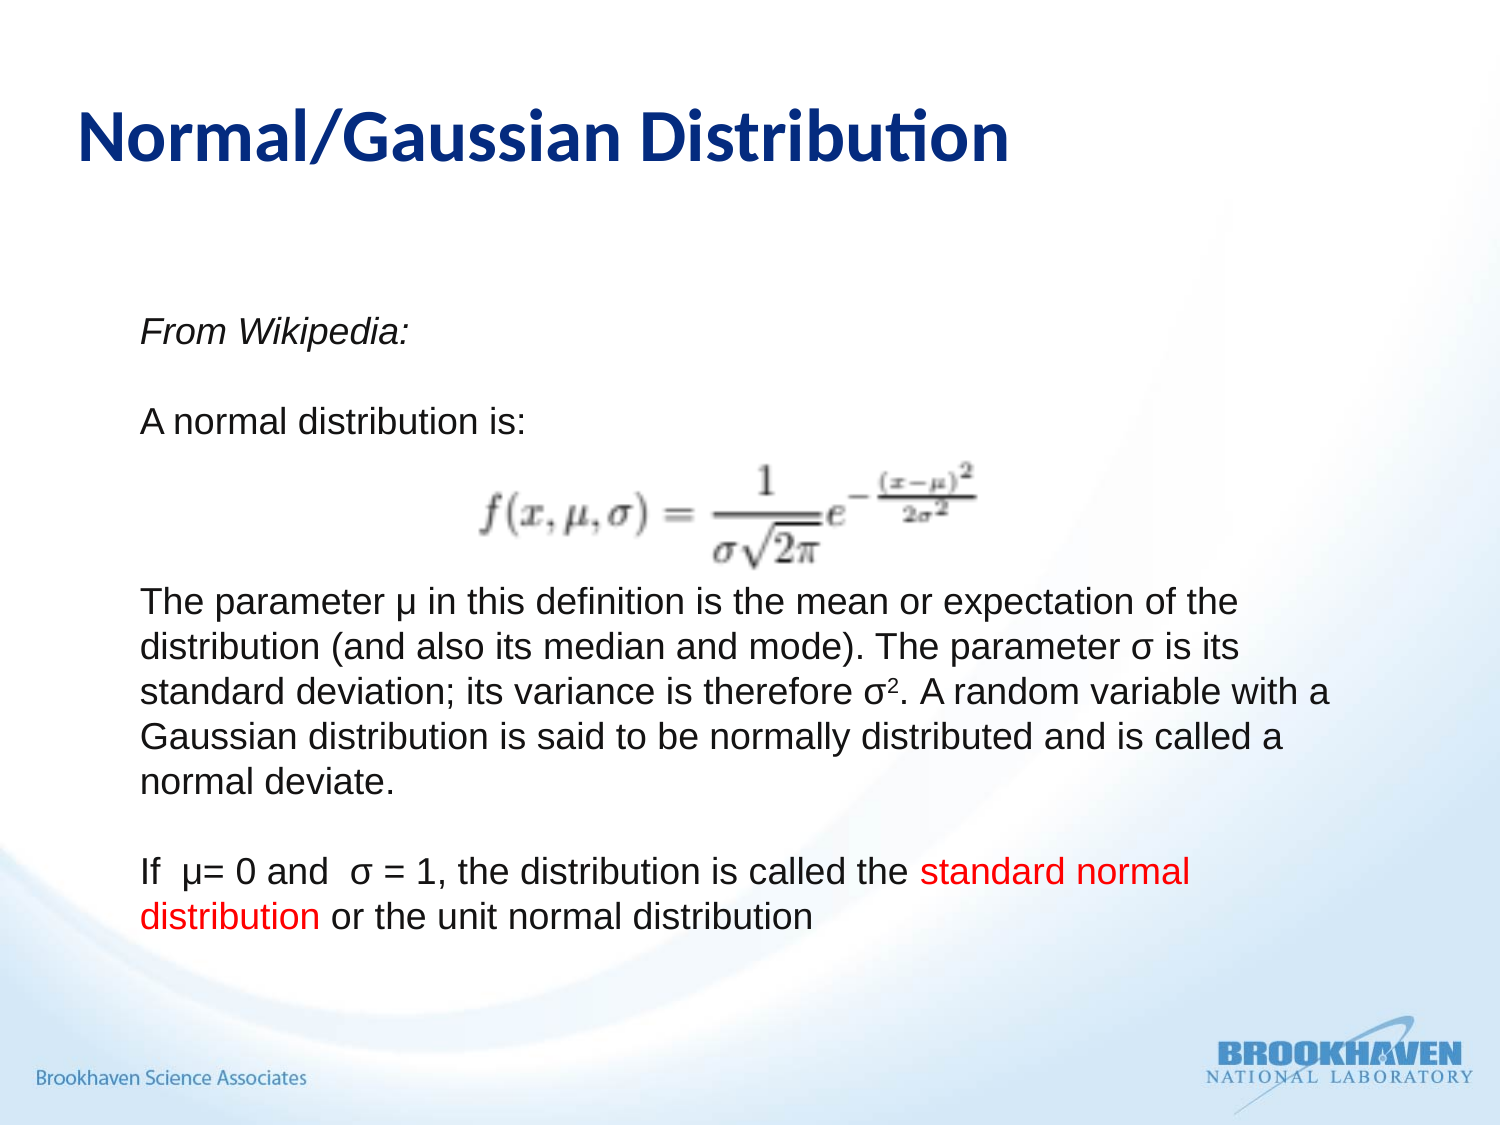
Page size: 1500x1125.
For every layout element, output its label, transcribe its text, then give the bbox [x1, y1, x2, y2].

text_box From Wikipedia: A normal distribution is: The parameter μ in this definition is the mean or expectation of the distribution (and also its median and mode). The parameter σ is its standard deviation; its variance is therefore σ2. A random variable with a Gaussian distribution is said to be normally distributed and is called a normal deviate. If μ= 0 and σ = 1, the distribution is called the standard normal distribution or the unit normal distribution [125, 299, 1363, 945]
picture [0, 0, 1500, 1125]
title Normal/Gaussian Distribution [62, 50, 1438, 229]
